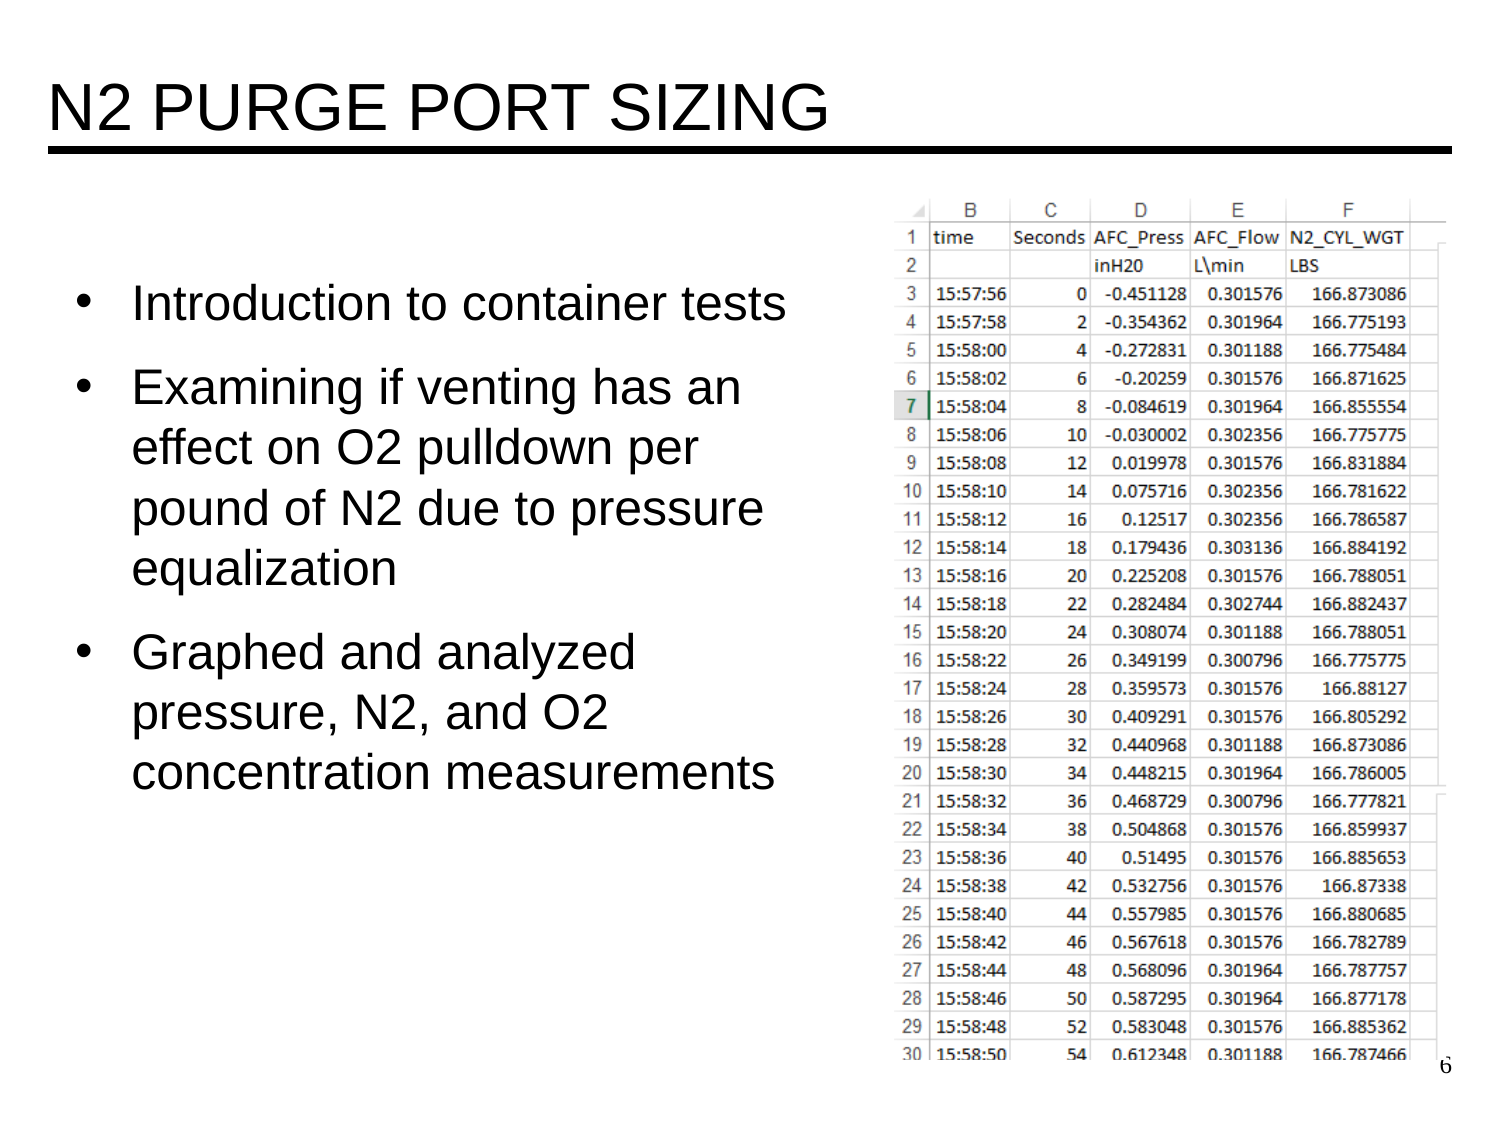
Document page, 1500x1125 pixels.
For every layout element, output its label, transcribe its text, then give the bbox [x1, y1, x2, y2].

picture [893, 189, 1447, 1060]
slide_number 6 [1325, 1047, 1453, 1080]
title N2 Purge Port Sizing [47, 57, 1452, 150]
list Introduction to container tests Examining if venting has an effect on O2 pulldown per pound of N2 due to pressure equalization Graphed and analyzed pressure, N2, and O2 concentration measurements [75, 262, 850, 1021]
